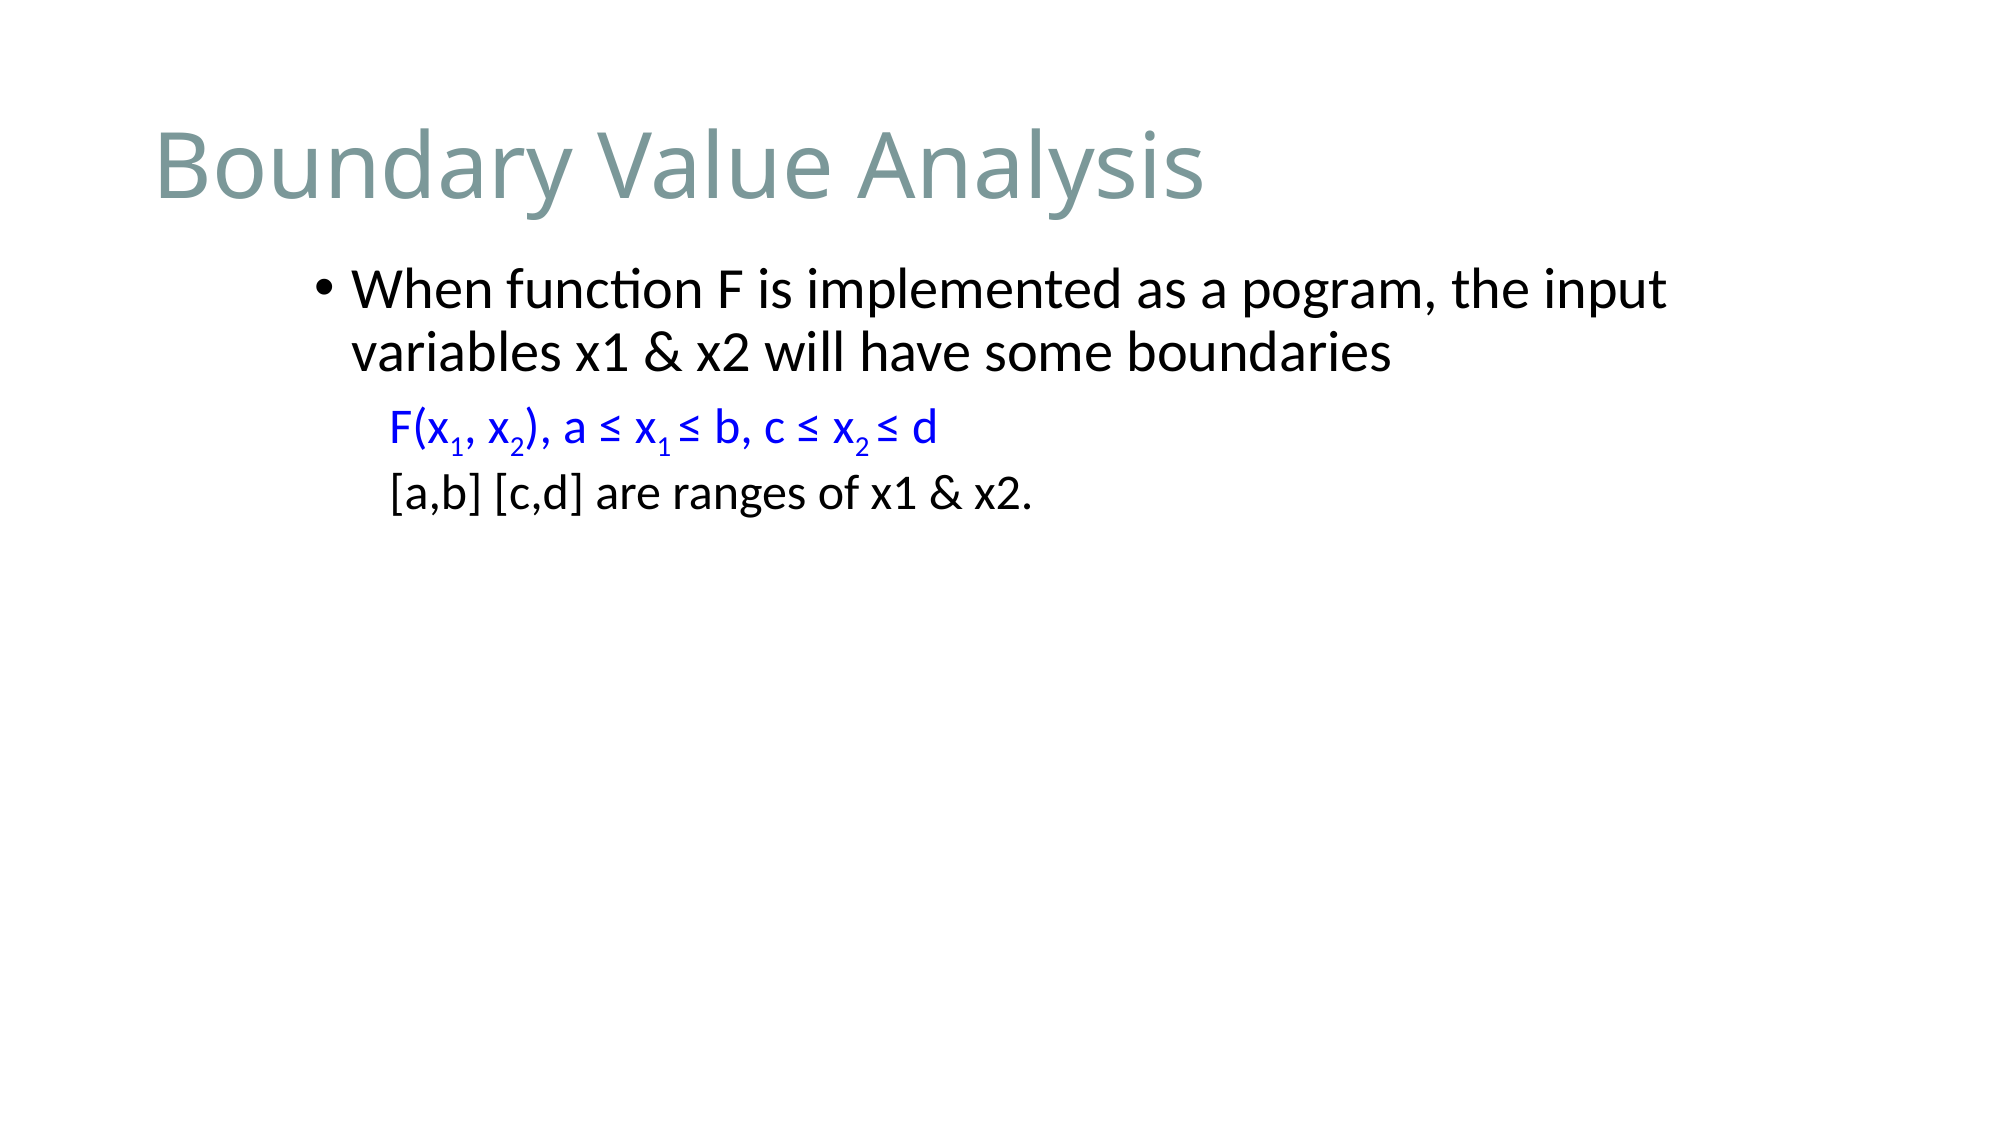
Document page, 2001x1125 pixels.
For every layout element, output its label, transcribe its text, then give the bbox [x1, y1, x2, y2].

title Boundary Value Analysis [137, 59, 1863, 278]
list When function F is implemented as a pogram, the input variables x1 & x2 will have some boundaries F(x1, x2), a ≤ x1 ≤ b, c ≤ x2 ≤ d [a,b] [c,d] are ranges of x1 & x2. [299, 250, 1695, 1050]
